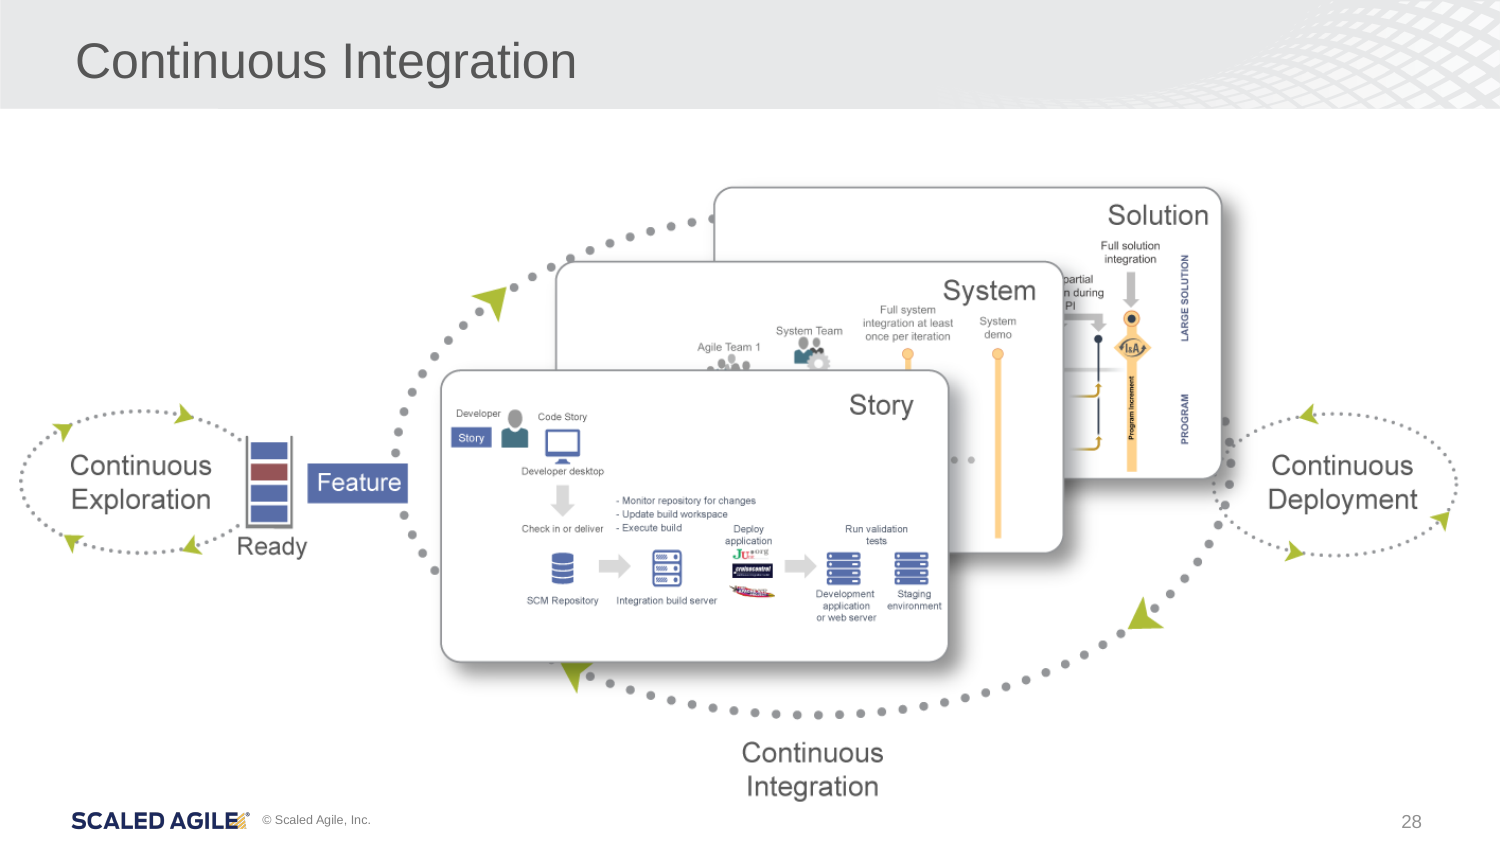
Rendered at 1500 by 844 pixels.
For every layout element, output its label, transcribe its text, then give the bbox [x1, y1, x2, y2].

picture [0, 0, 1500, 109]
picture [69, 809, 254, 831]
picture [0, 136, 1484, 807]
title Continuous Integration [74, 27, 1442, 78]
